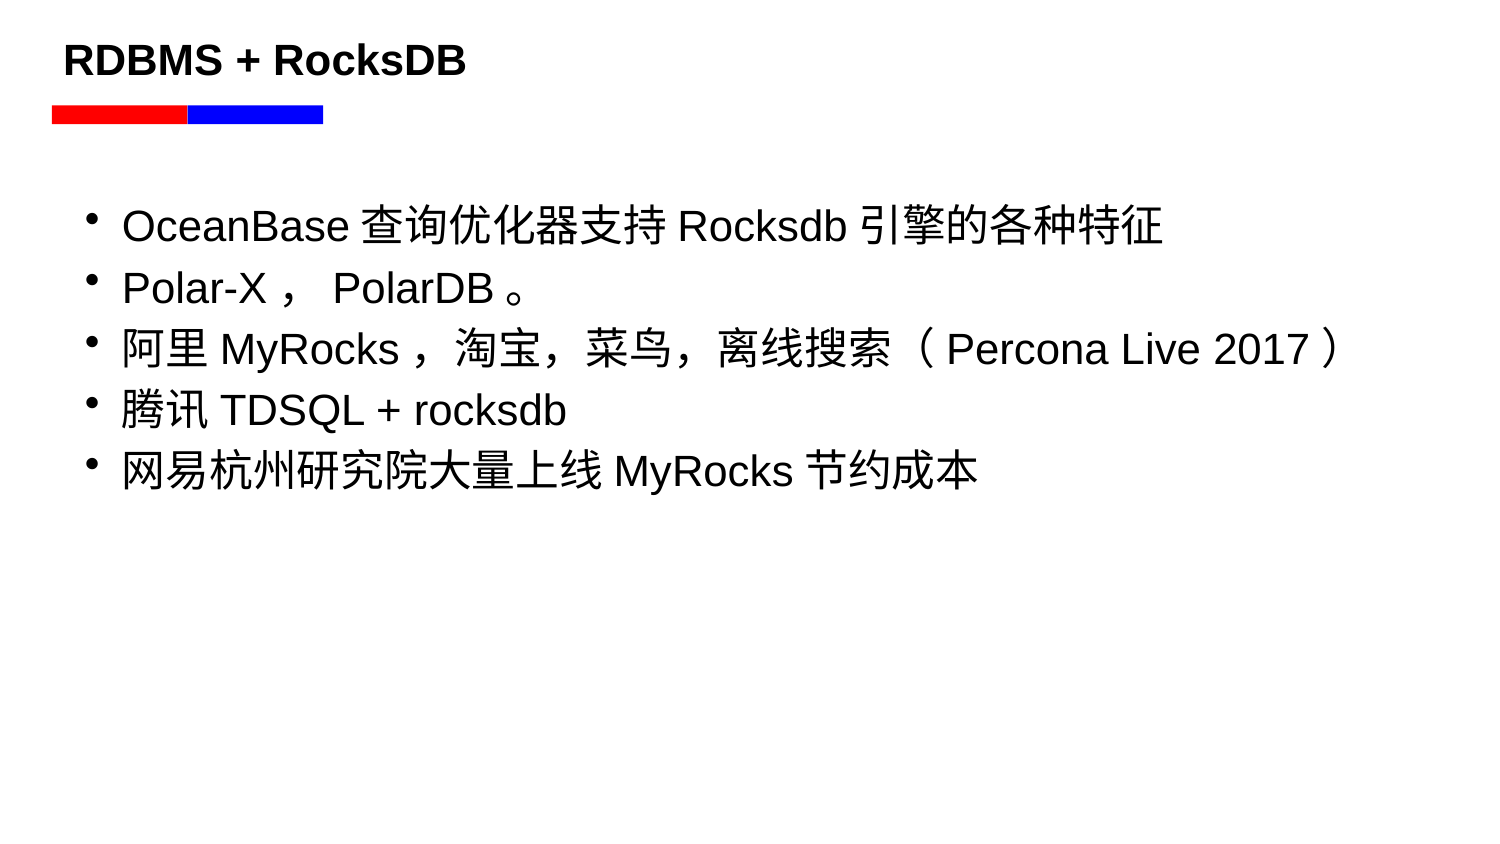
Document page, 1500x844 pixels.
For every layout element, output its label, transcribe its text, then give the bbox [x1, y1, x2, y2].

title RDBMS + RocksDB [52, 8, 1448, 107]
list OceanBase查询优化器支持Rocksdb引擎的各种特征 Polar-X，PolarDB。 阿里MyRocks，淘宝，菜鸟，离线搜索（Percona Live 2017） 腾讯TDSQL + rocksdb 网易杭州研究院大量上线MyRocks节约成本 [74, 192, 1426, 751]
